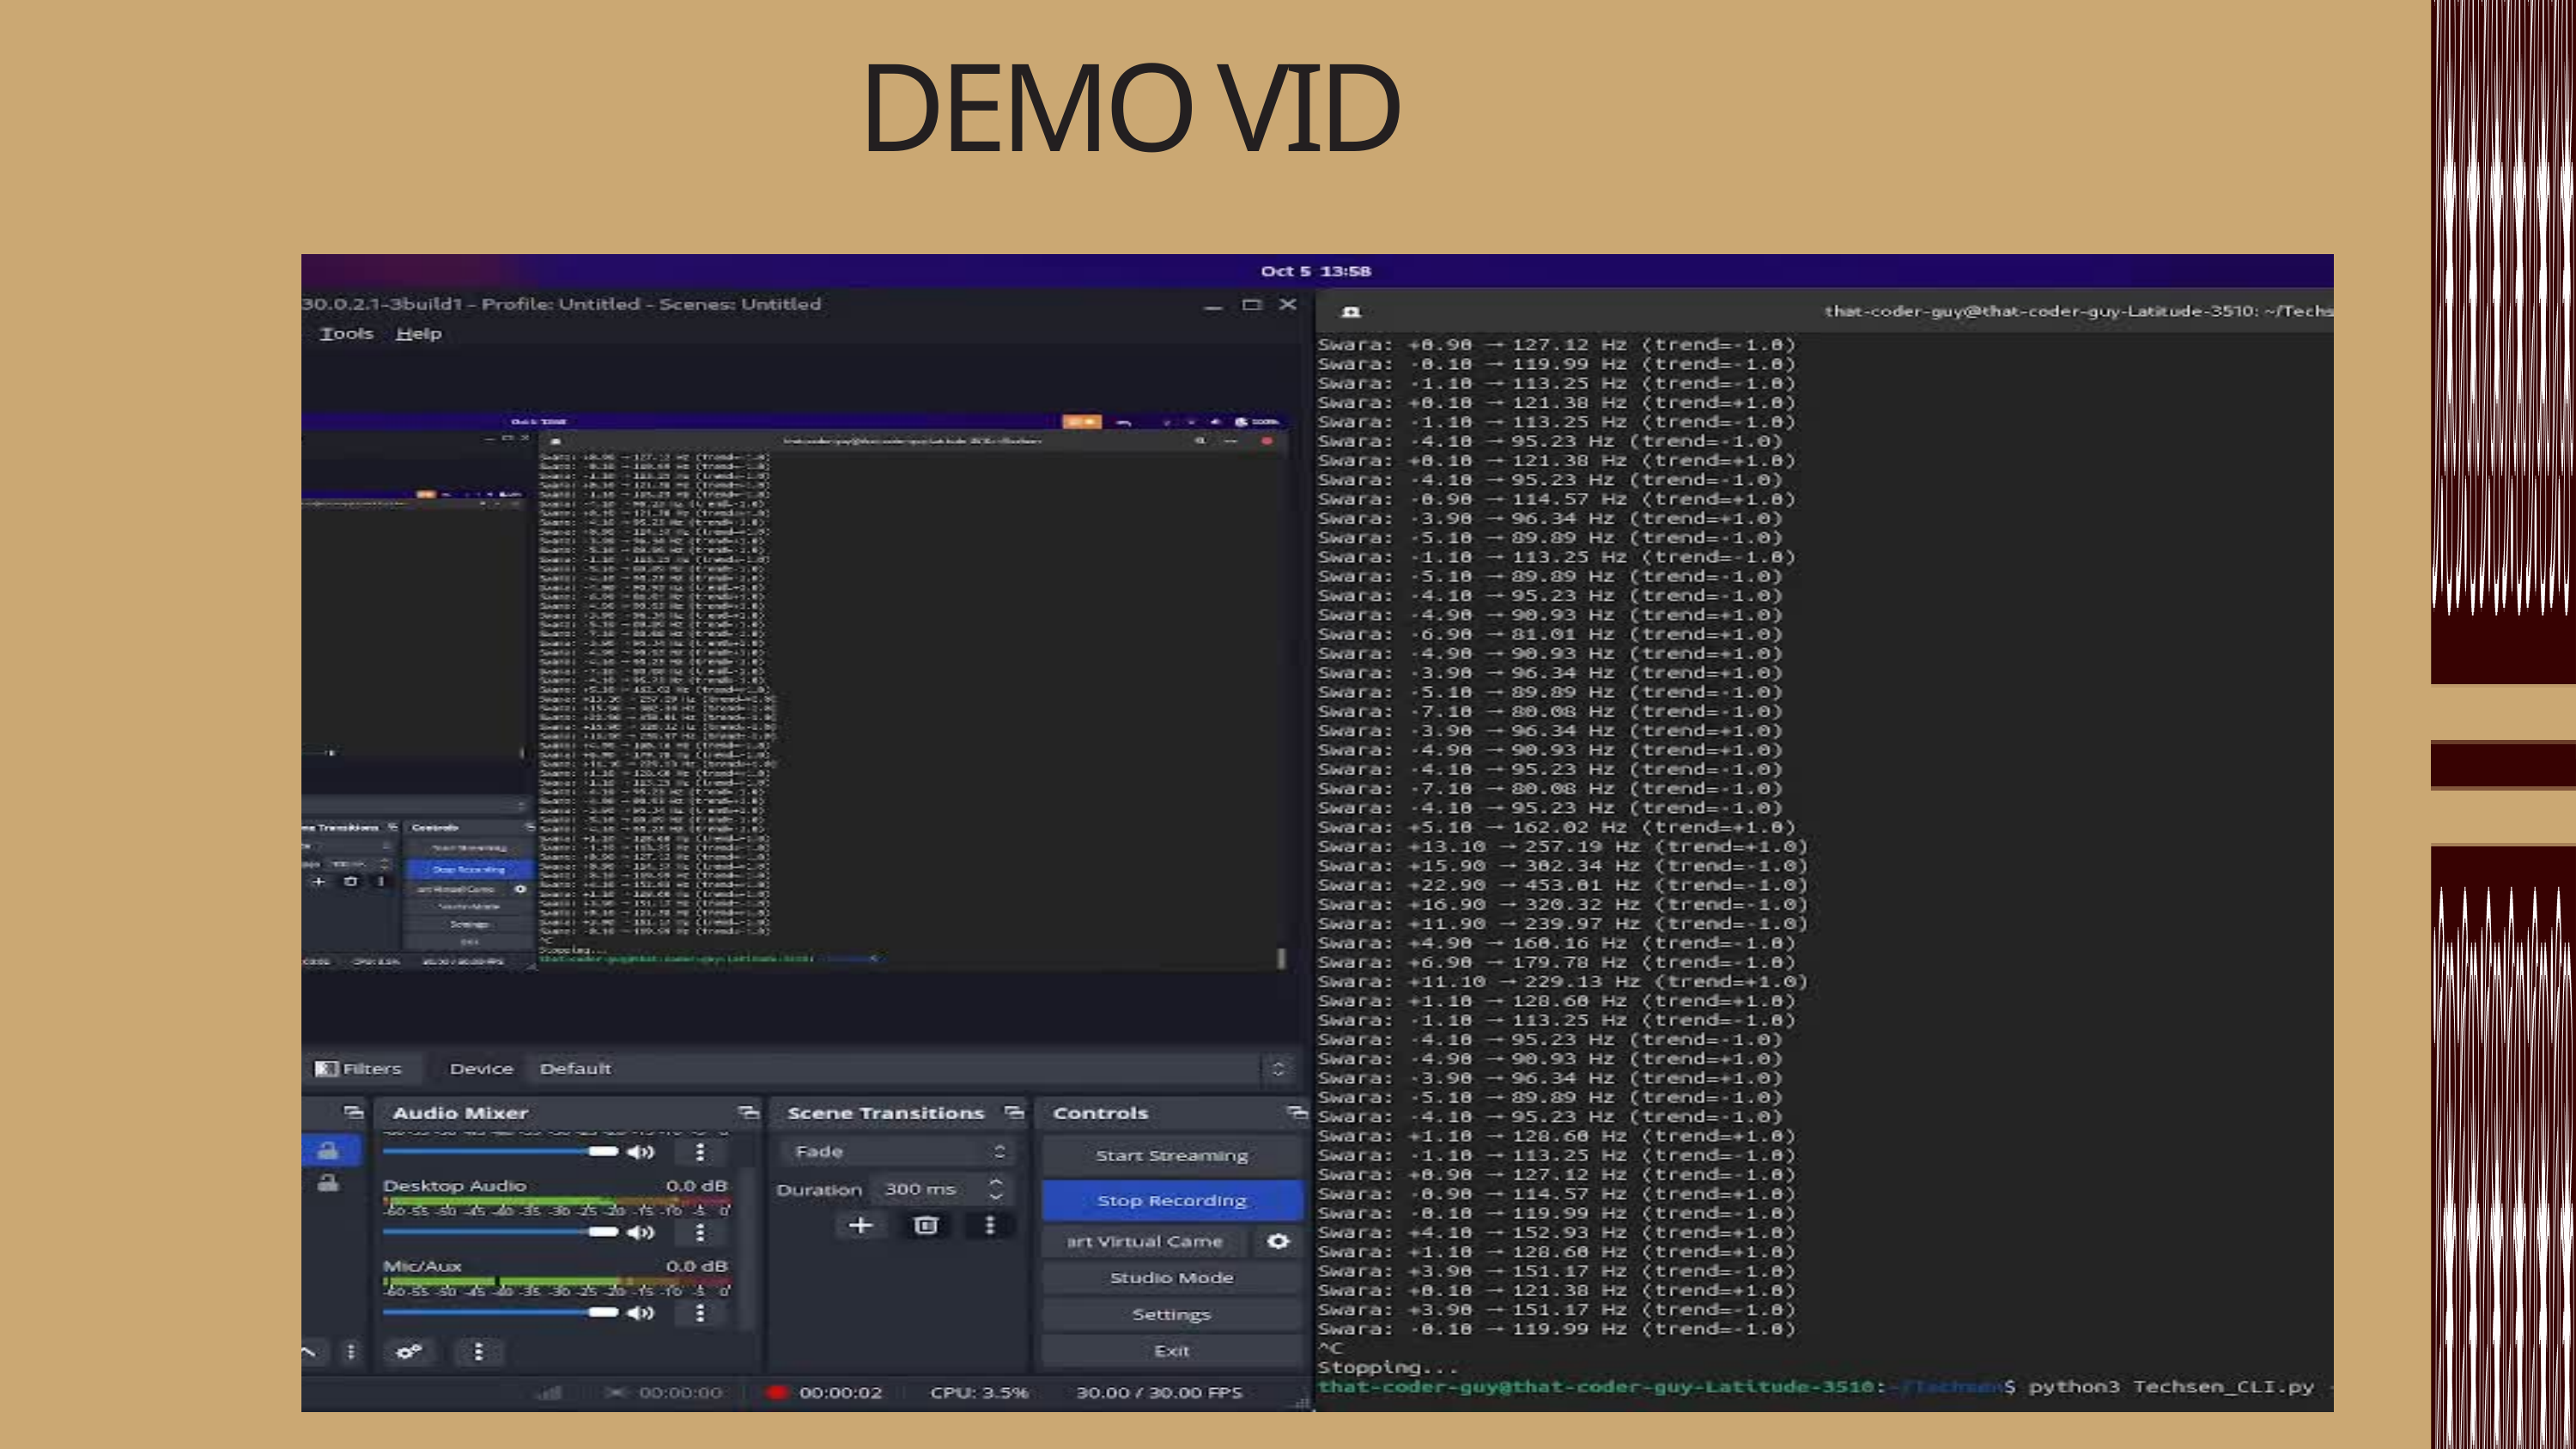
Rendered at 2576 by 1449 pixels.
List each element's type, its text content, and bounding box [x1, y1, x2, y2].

text_box [2431, 773, 2576, 1449]
text_box DEMO VID [857, 53, 1778, 176]
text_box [301, 253, 2335, 1414]
text_box [2431, 0, 2576, 773]
